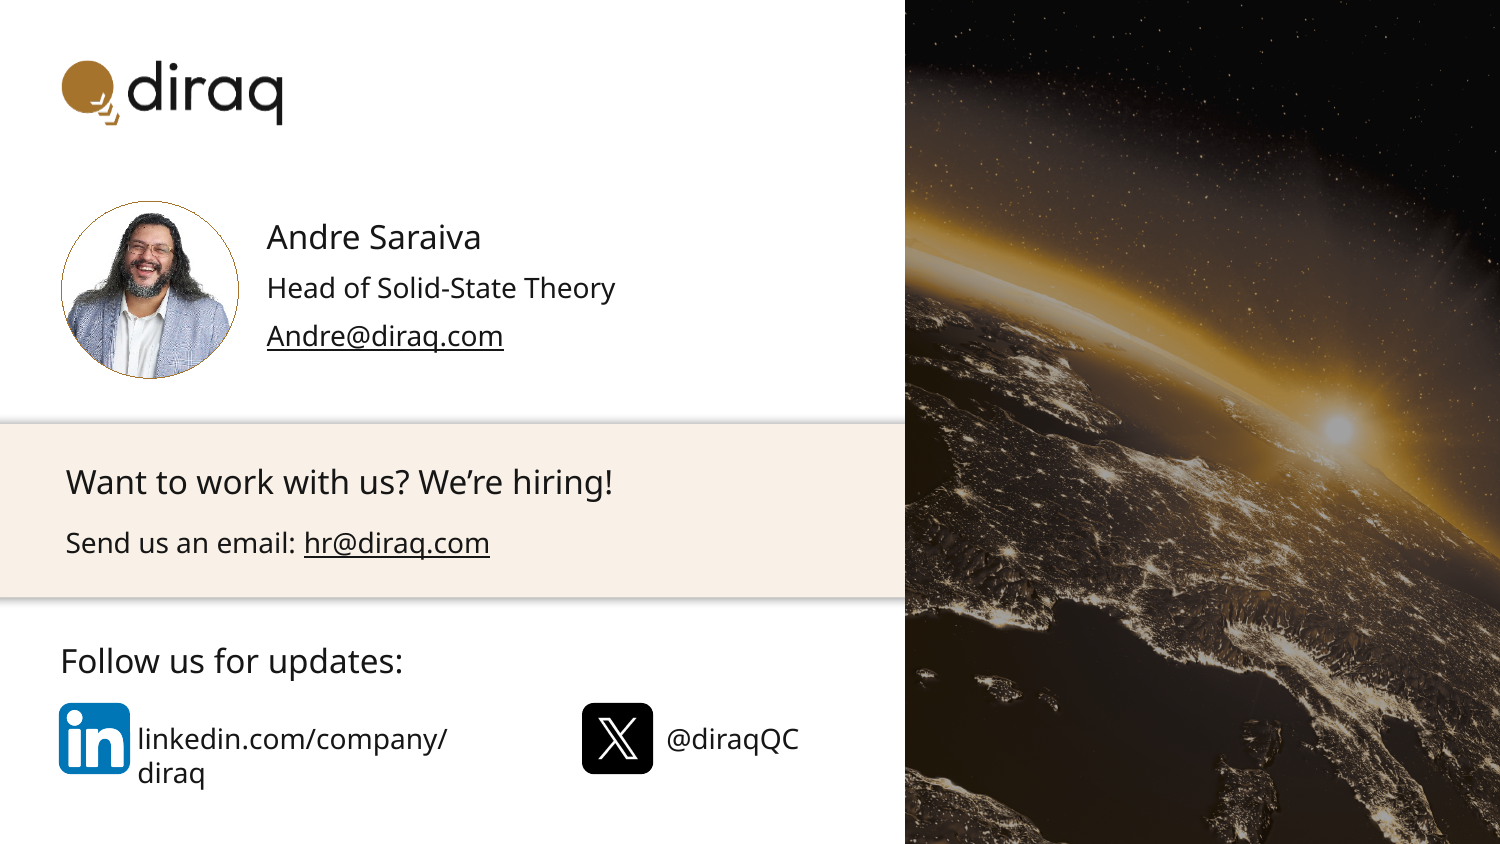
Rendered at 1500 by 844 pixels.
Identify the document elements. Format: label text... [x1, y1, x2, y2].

text_box Andre@diraq.com [266, 310, 636, 364]
text_box Send us an email: hr@diraq.com [65, 518, 580, 556]
picture [59, 58, 285, 128]
text_box Want to work with us? We’re hiring! [65, 458, 641, 495]
text_box Head of Solid-State Theory [266, 266, 694, 303]
picture [61, 201, 239, 379]
picture [58, 702, 131, 775]
text_box [0, 423, 904, 598]
text_box Andre Saraiva [266, 213, 569, 250]
picture [581, 702, 654, 775]
text_box @diraqQC [654, 713, 839, 763]
picture [904, 0, 1500, 844]
text_box linkedin.com/company/diraq [122, 713, 530, 797]
text_box Follow us for updates: [60, 637, 574, 675]
